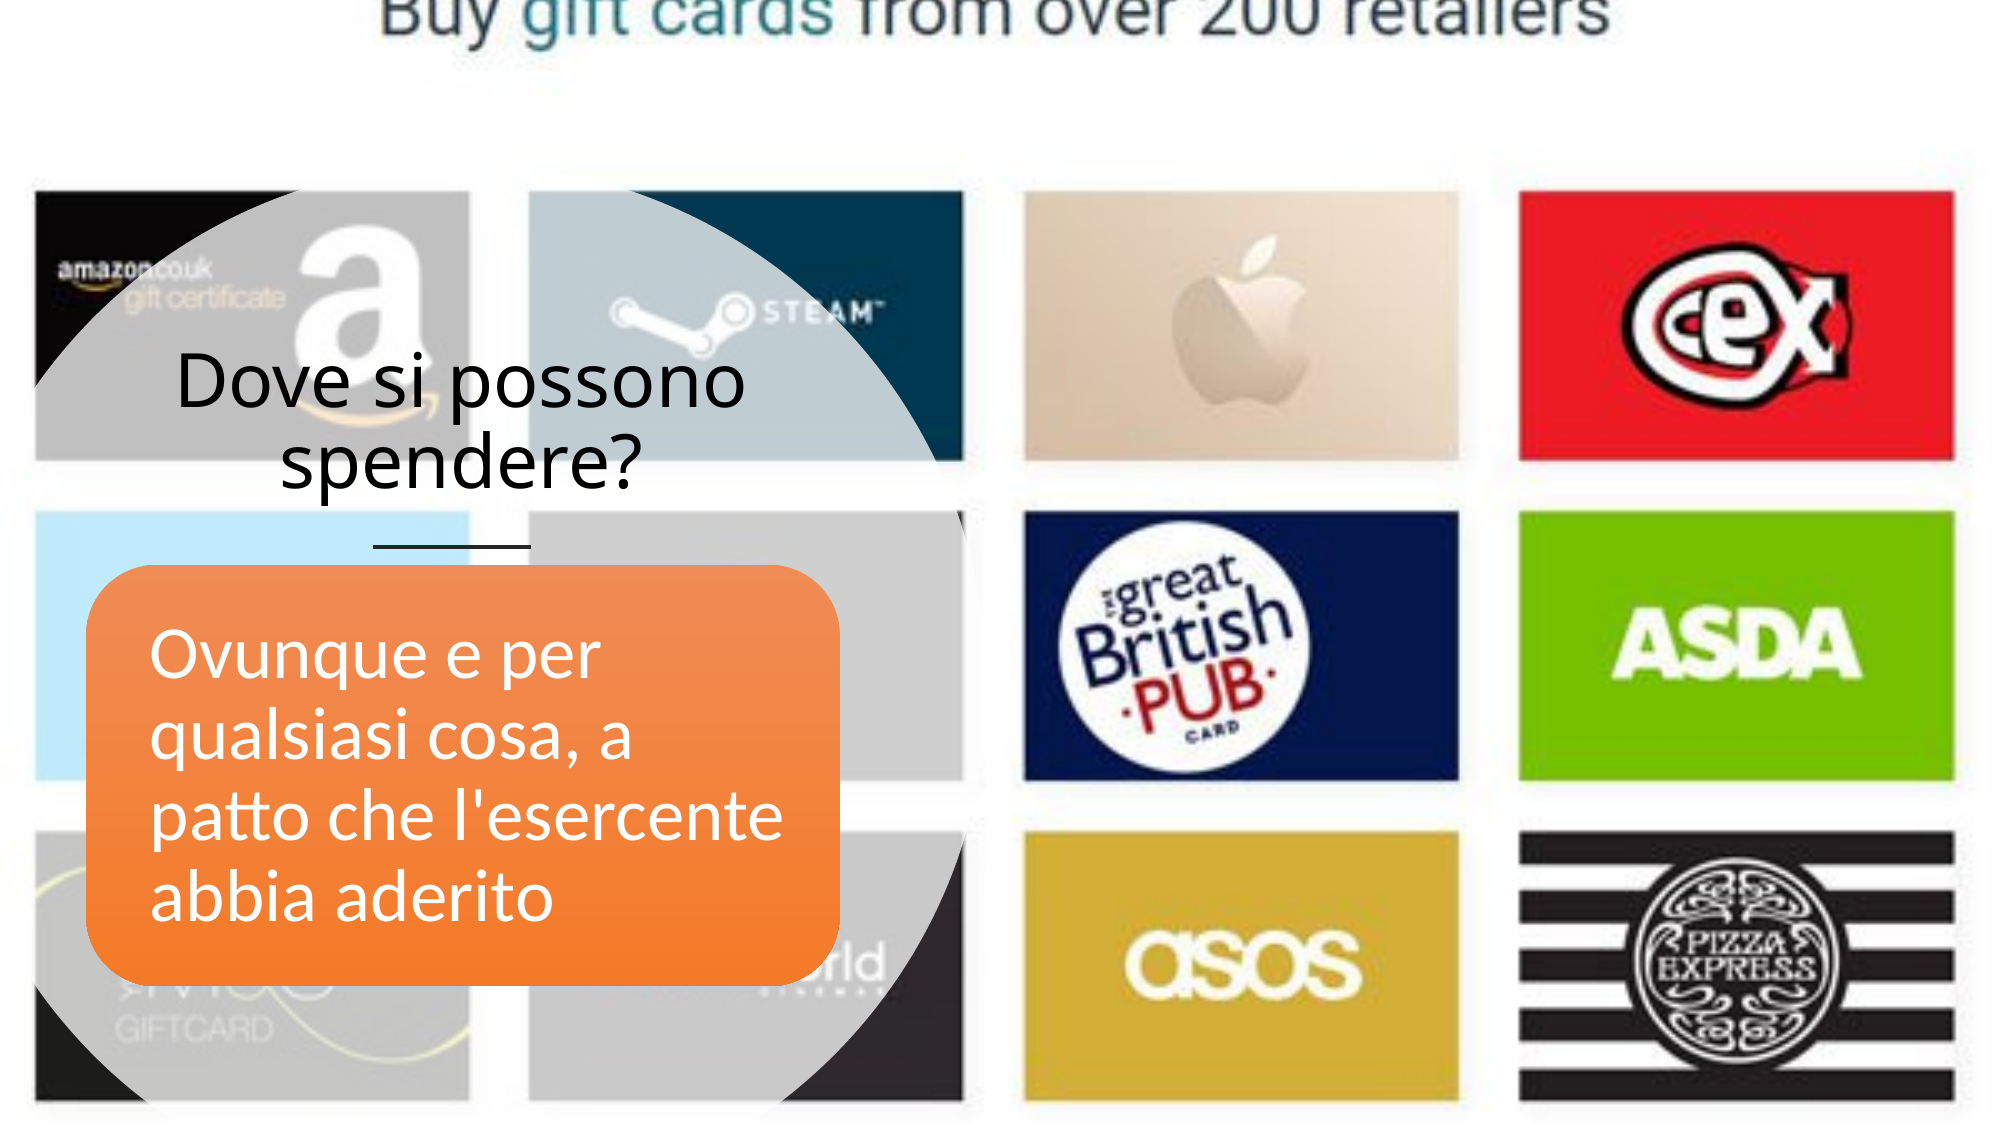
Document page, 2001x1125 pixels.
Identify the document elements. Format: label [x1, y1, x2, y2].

list [0, 0, 2000, 1125]
list [86, 560, 840, 991]
